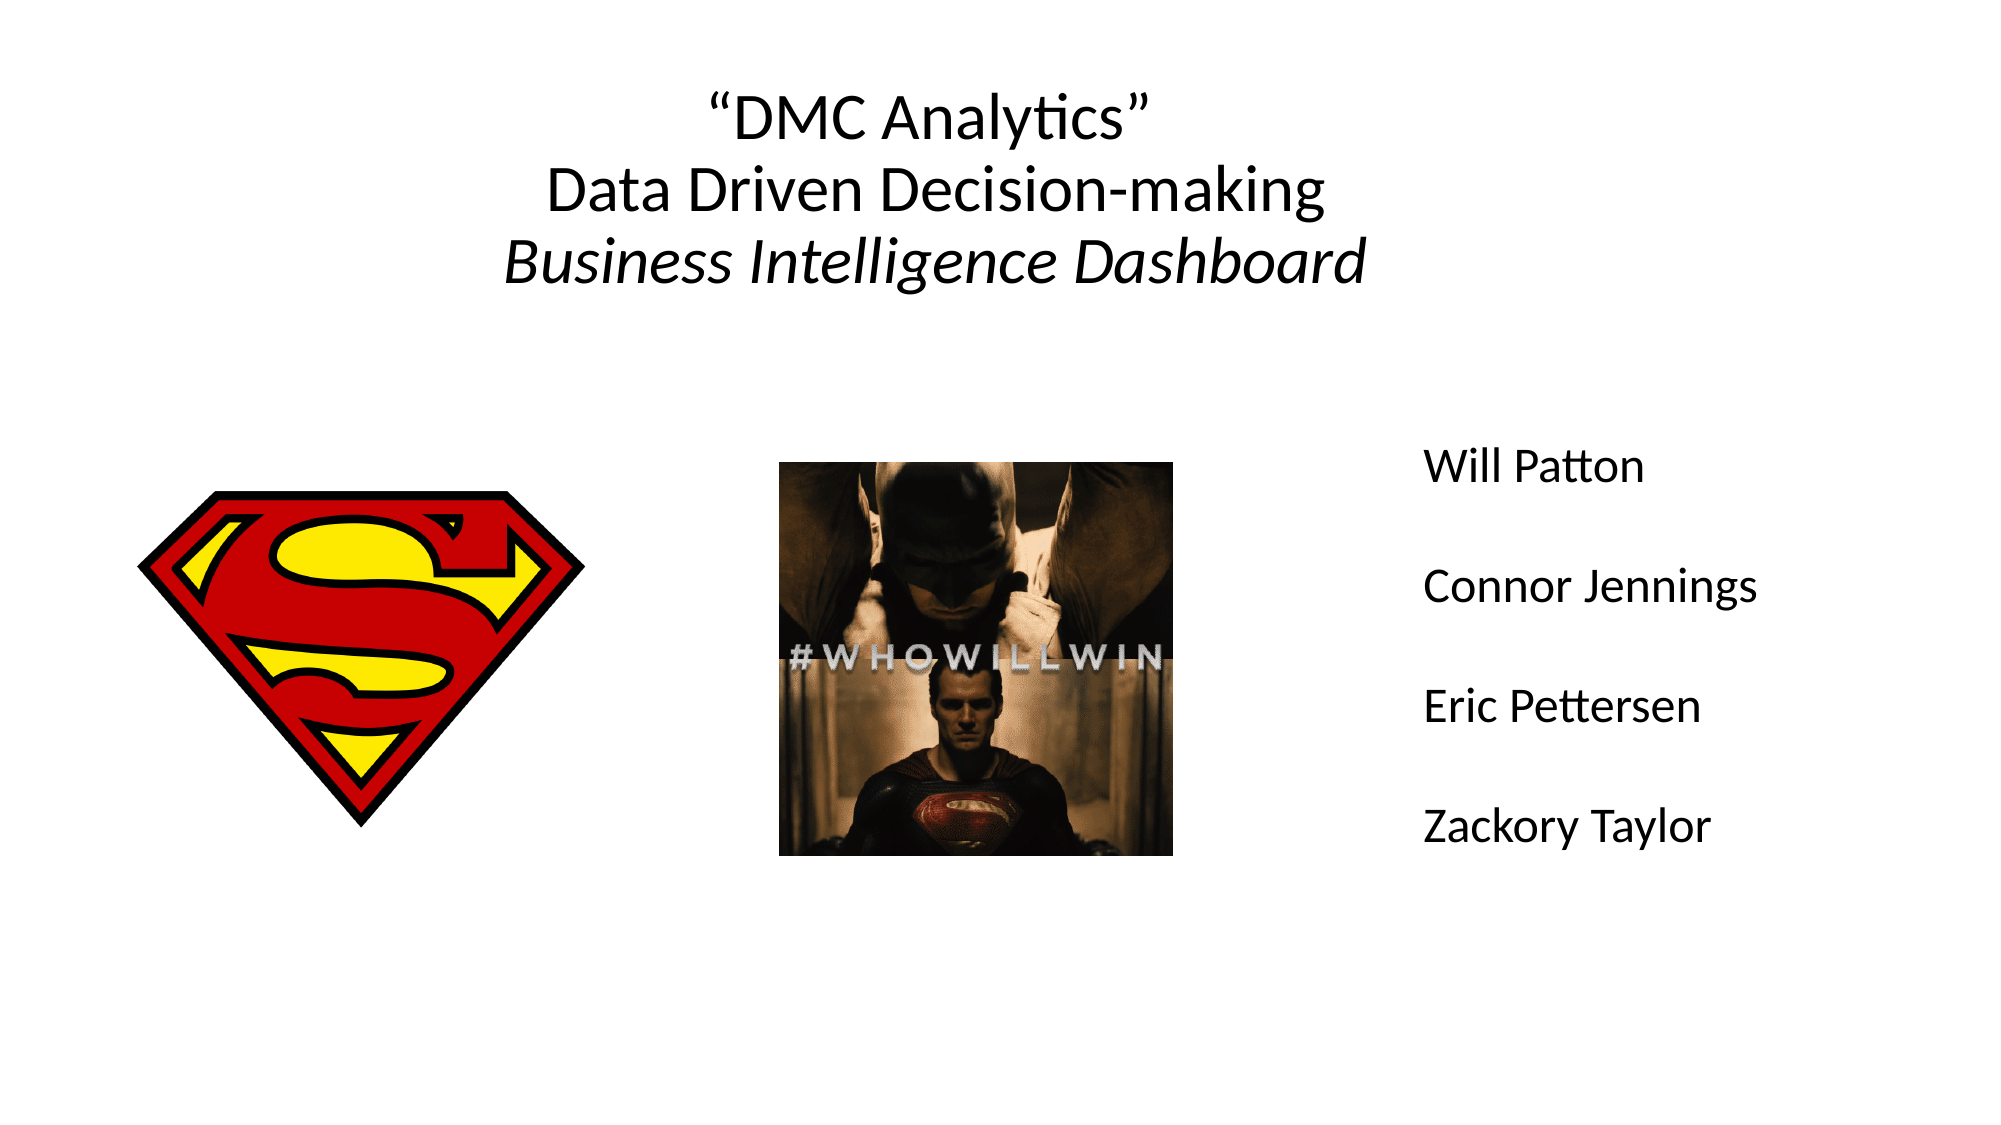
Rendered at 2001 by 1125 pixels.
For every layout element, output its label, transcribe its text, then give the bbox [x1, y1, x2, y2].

picture [127, 483, 597, 836]
subtitle “DMC Analytics” Data Driven Decision-making Business Intelligence Dashboard [431, 74, 1442, 346]
picture [779, 462, 1173, 856]
text_box Will Patton Connor Jennings Eric Pettersen Zackory Taylor [1408, 424, 1835, 860]
